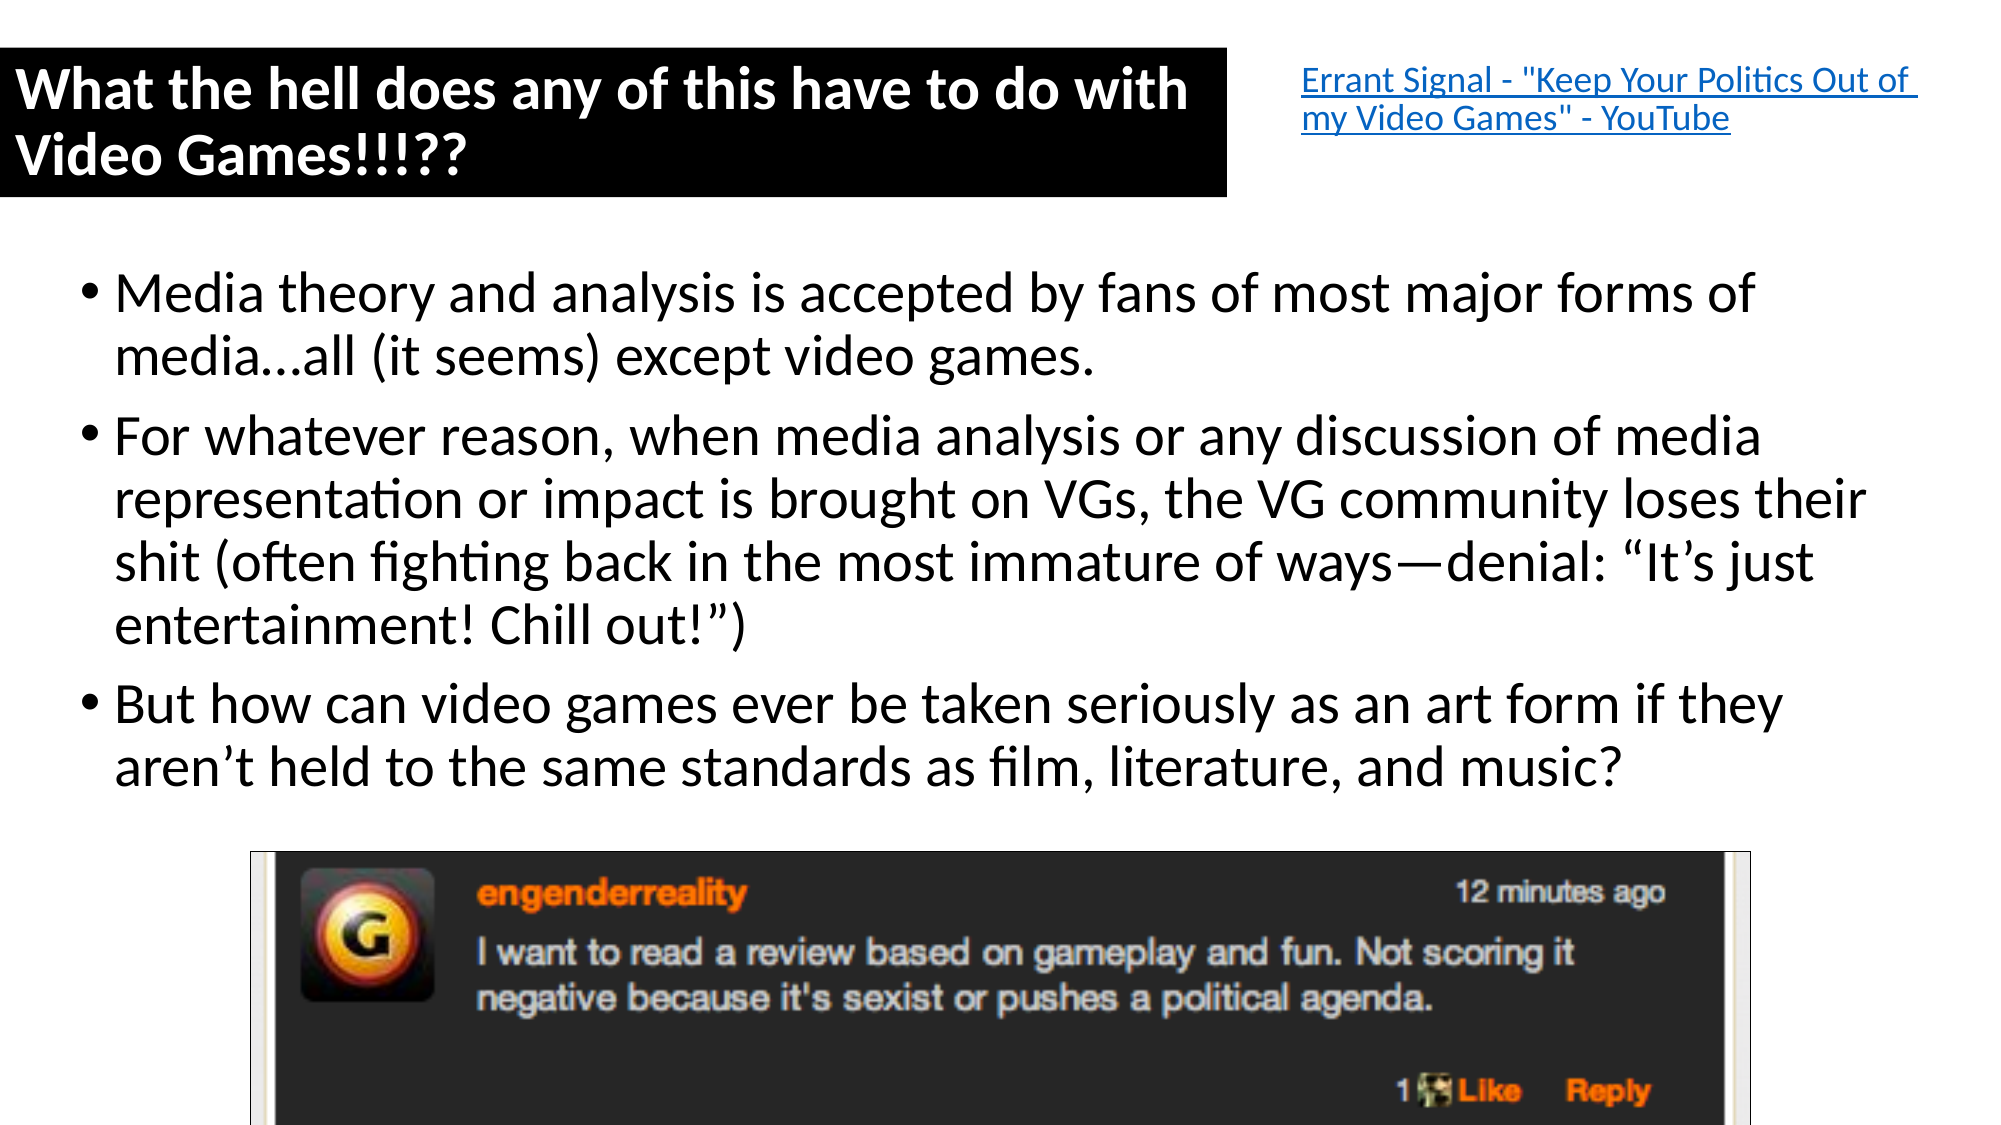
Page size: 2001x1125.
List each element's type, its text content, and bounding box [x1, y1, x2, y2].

text_box Errant Signal - "Keep Your Politics Out of my Video Games" - YouTube [1286, 47, 1942, 108]
list Media theory and analysis is accepted by fans of most major forms of media…all (it seems) except video games. For whatever reason, when media analysis or any discussion of media representation or impact is brought on VGs, the VG community loses their shit (often fighting back in the most immature of ways—denial: “It’s just entertainment! Chill out!”) But how can video games ever be taken seriously as an art form if they aren’t held to the same standards as film, literature, and music? [64, 254, 1942, 811]
picture [250, 852, 1751, 1125]
text_box What the hell does any of this have to do with Video Games!!!?? [0, 47, 1227, 198]
